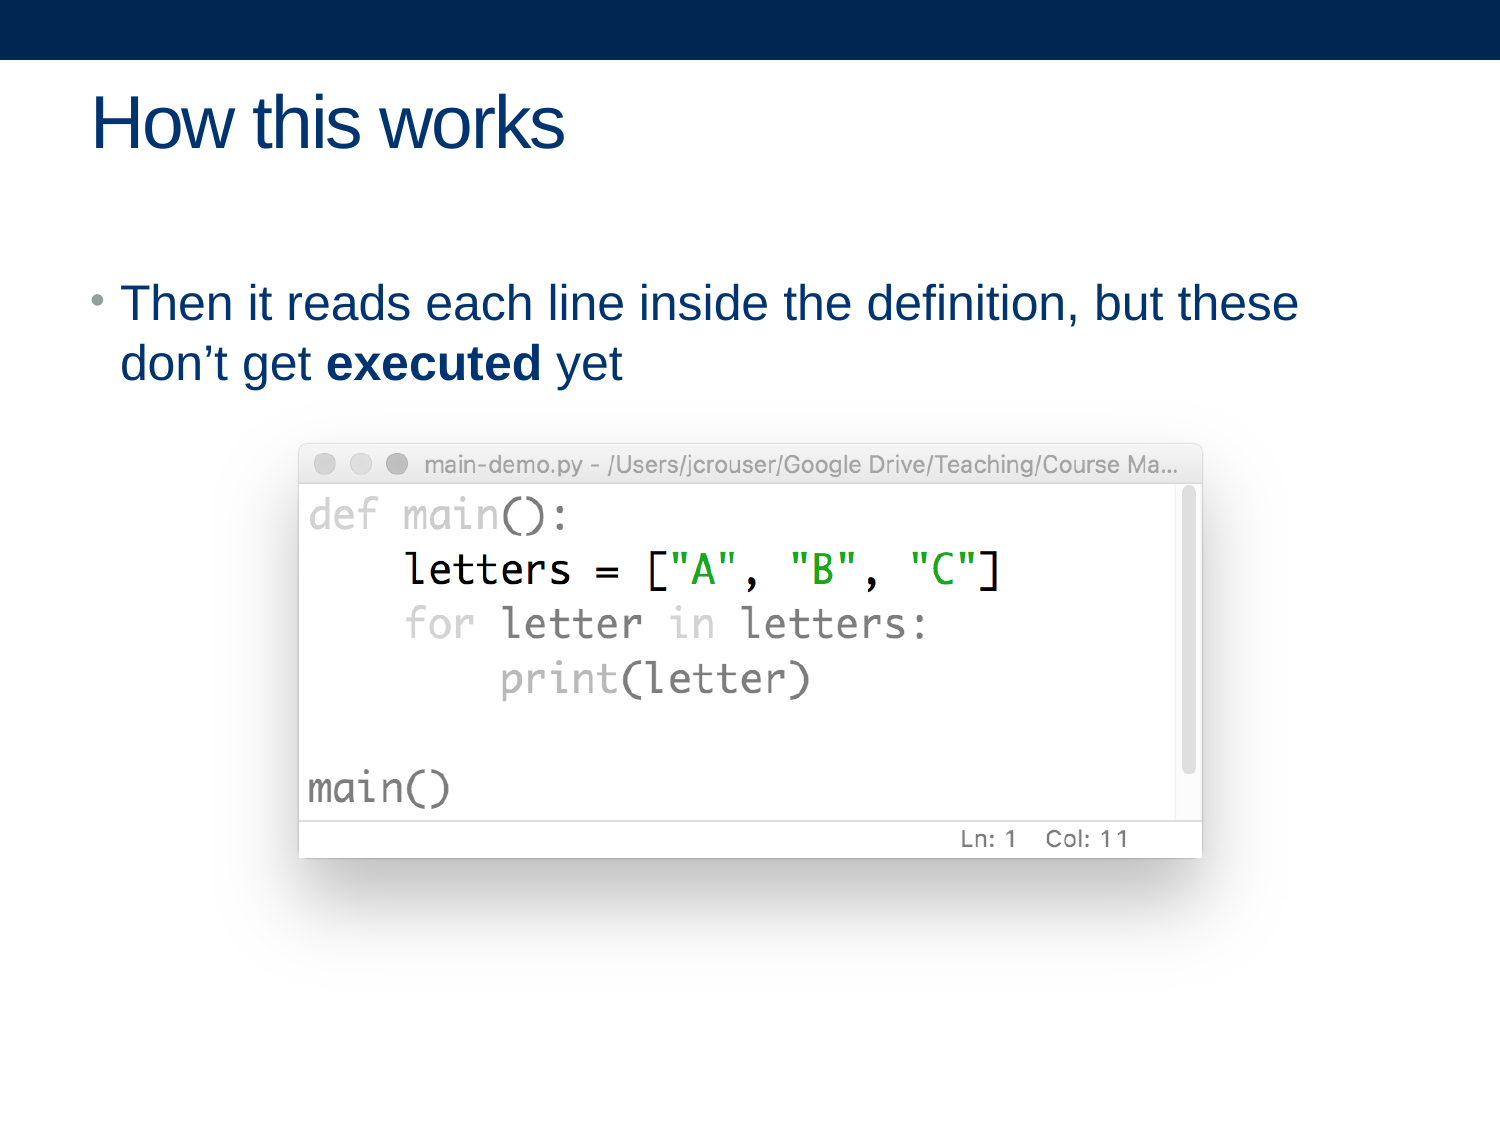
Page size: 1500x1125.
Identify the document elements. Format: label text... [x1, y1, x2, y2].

picture [196, 385, 1303, 1004]
title How this works [75, 37, 1425, 200]
list Then it reads each line inside the definition, but these don’t get executed yet [75, 262, 1425, 1063]
